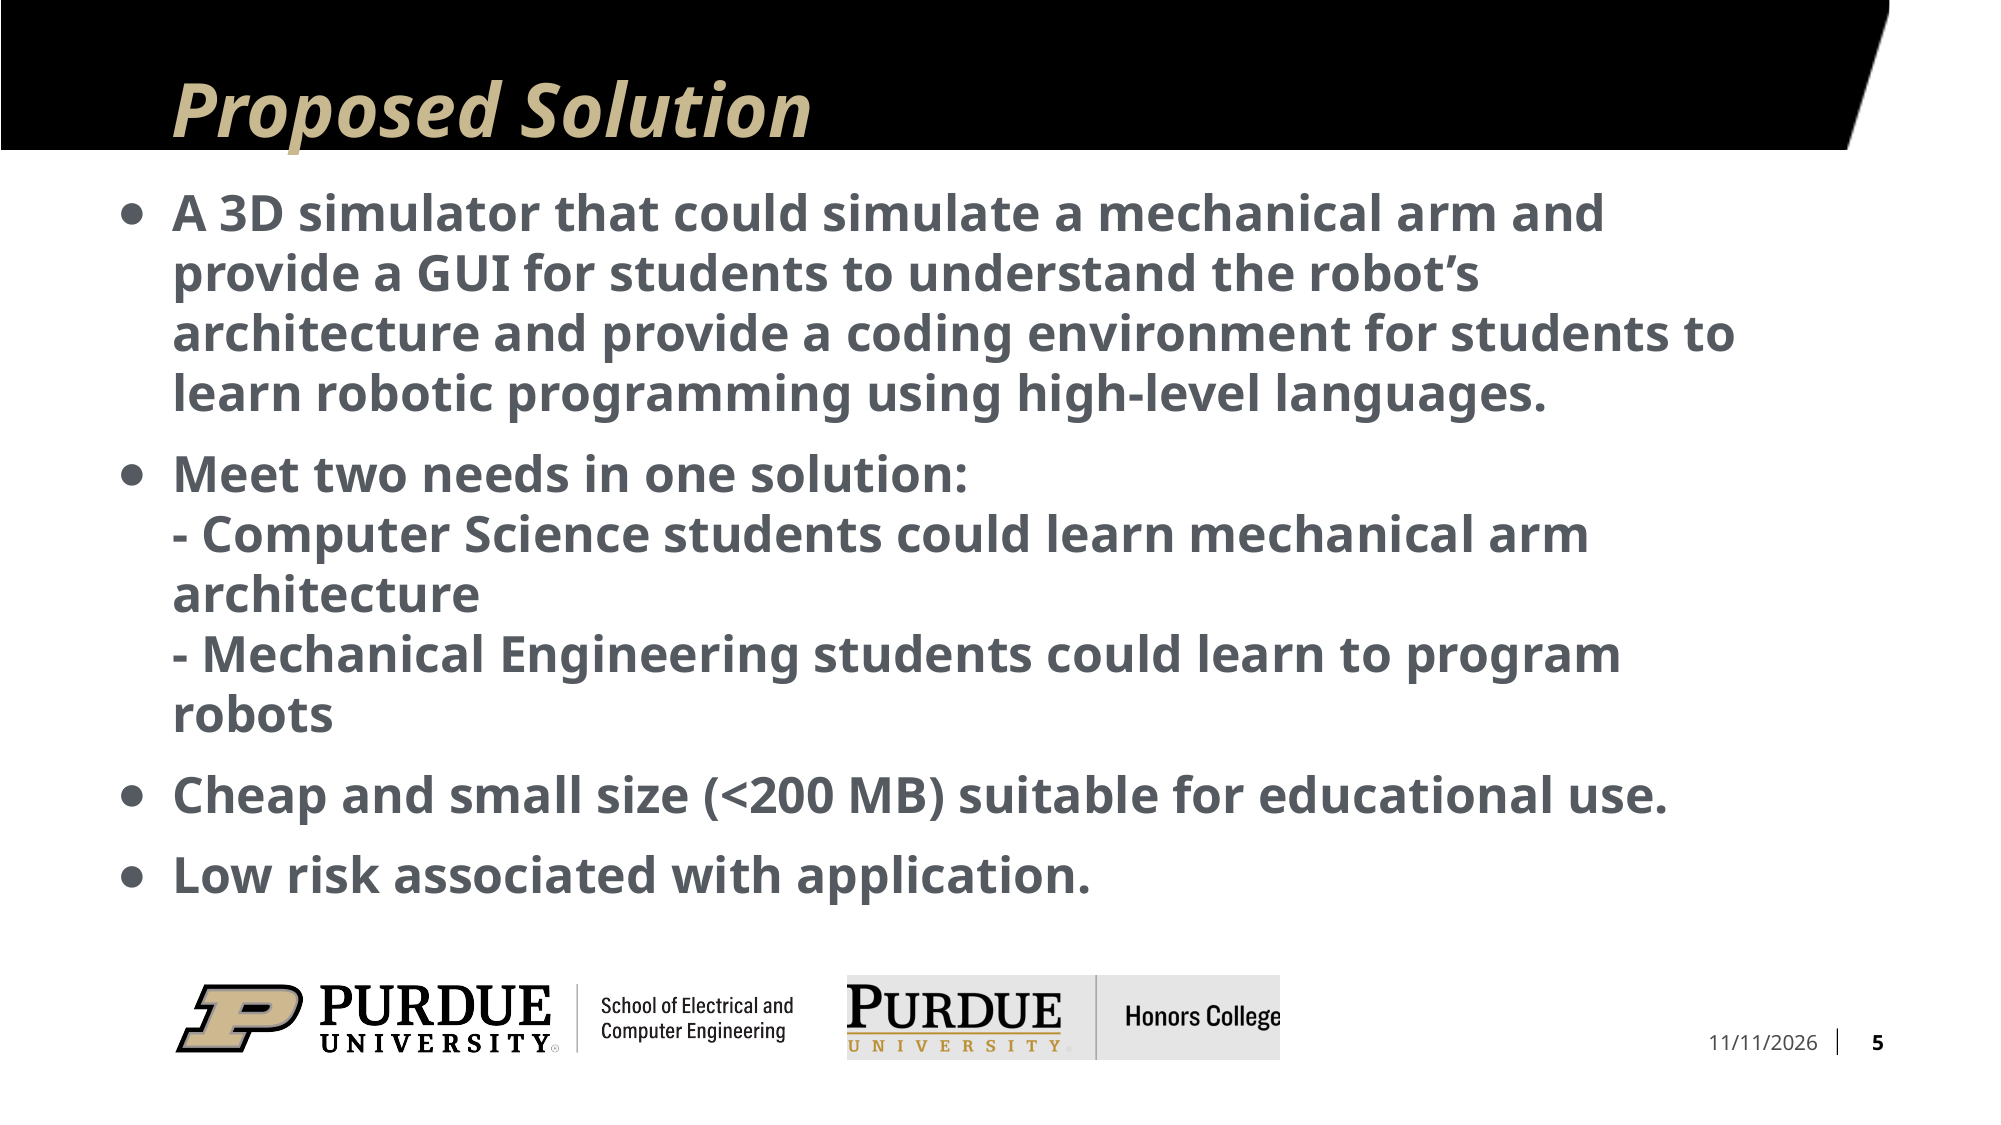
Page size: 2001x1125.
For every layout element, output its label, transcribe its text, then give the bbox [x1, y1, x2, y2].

text_box A 3D simulator that could simulate a mechanical arm and provide a GUI for students to understand the robot’s architecture and provide a coding environment for students to learn robotic programming using high-level languages. Meet two needs in one solution: - Computer Science students could learn mechanical arm architecture - Mechanical Engineering students could learn to program robots Cheap and small size (<200 MB) suitable for educational use. Low risk associated with application. [116, 181, 1781, 944]
text_box Proposed Solution [171, 72, 1686, 157]
picture [175, 974, 1280, 1060]
text_box 5 [1838, 1013, 1918, 1074]
text_box 4/12/21 [1662, 1017, 1833, 1070]
